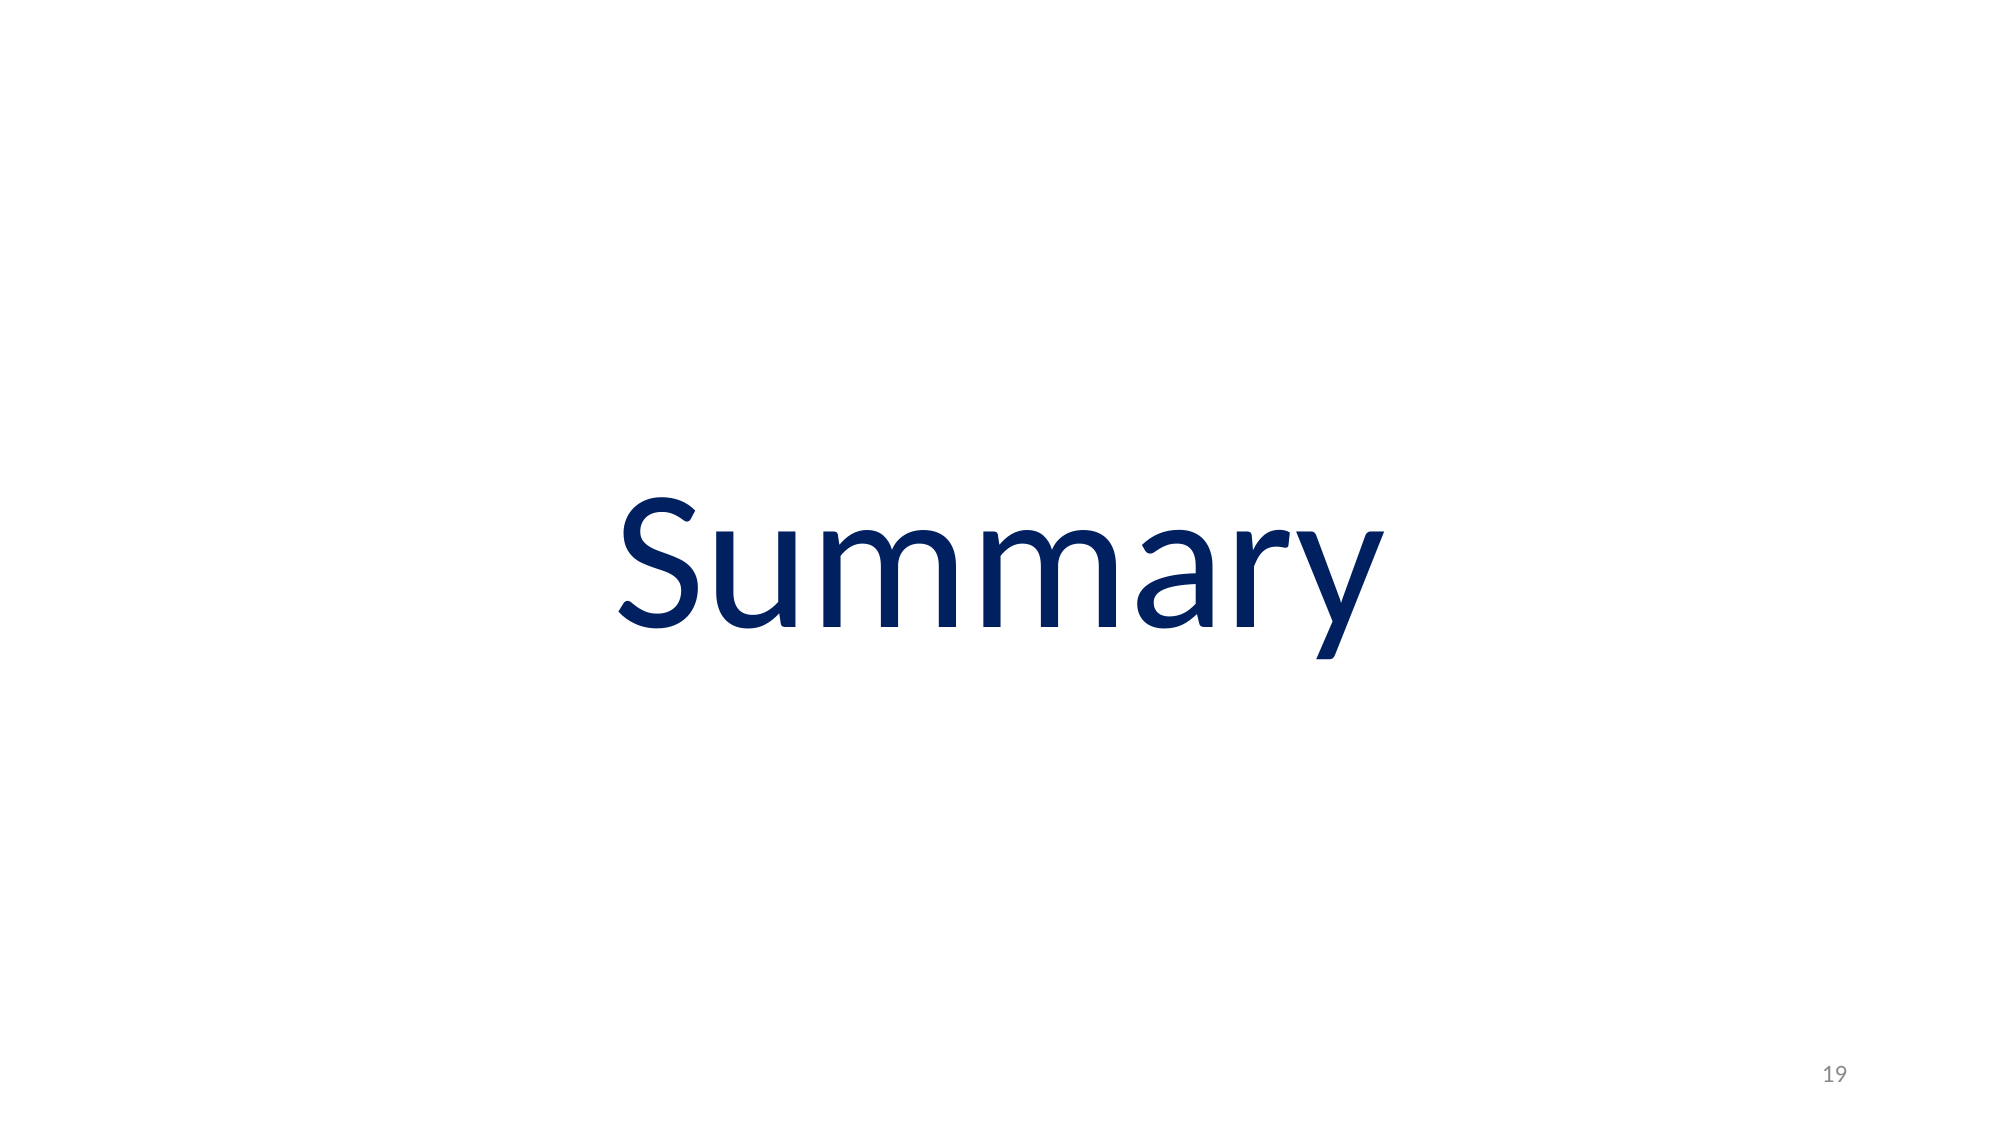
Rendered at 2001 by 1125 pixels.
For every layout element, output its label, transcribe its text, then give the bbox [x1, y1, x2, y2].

slide_number 19 [1412, 1042, 1863, 1103]
title Summary [99, 303, 1900, 822]
